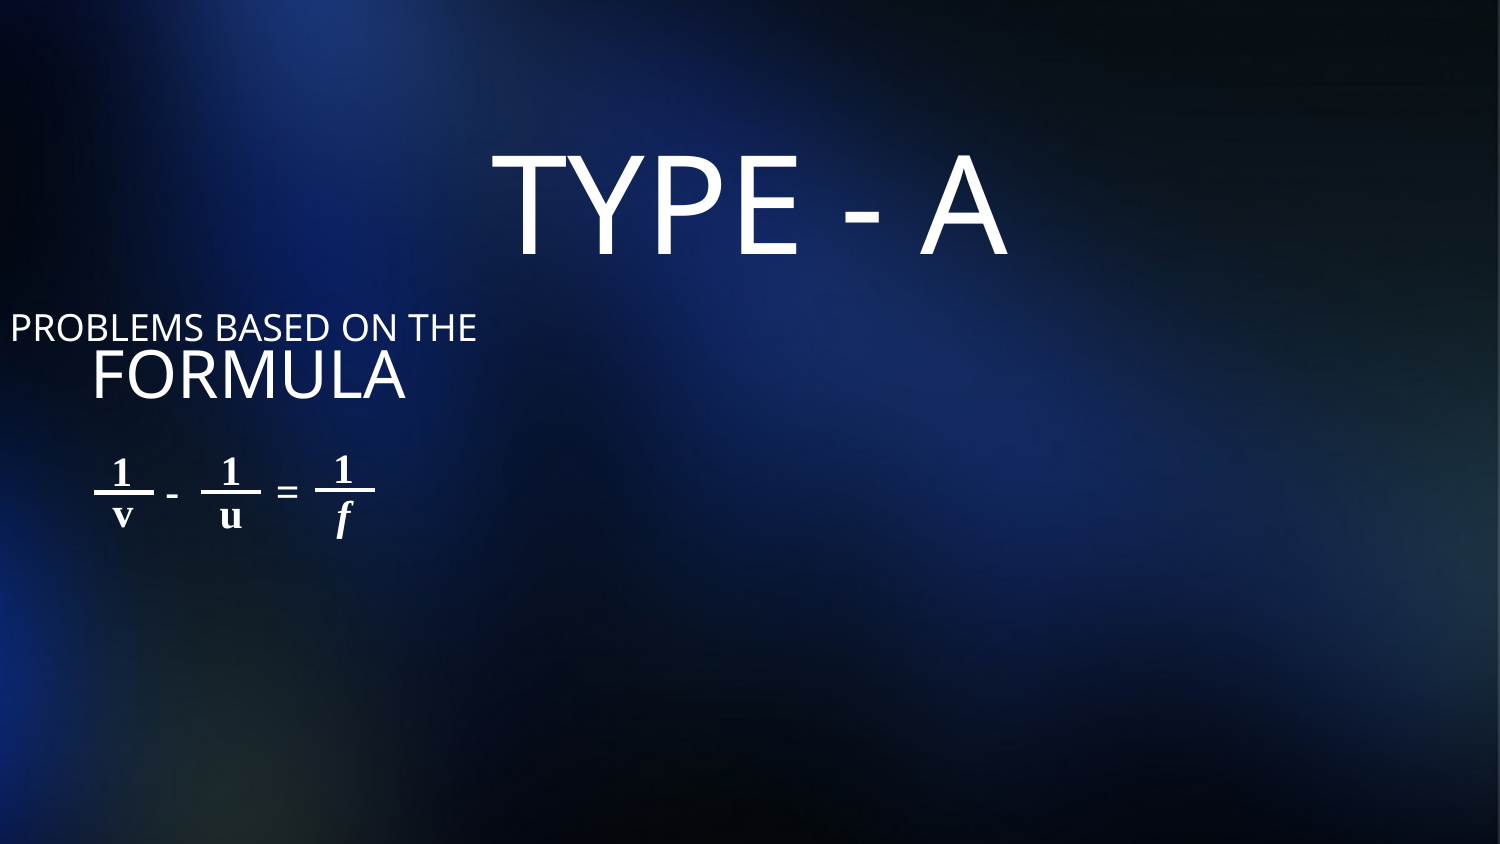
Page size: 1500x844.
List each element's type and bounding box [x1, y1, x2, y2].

text_box [199, 436, 263, 546]
text_box [312, 434, 376, 548]
text_box [90, 436, 155, 545]
picture [0, 0, 1500, 844]
